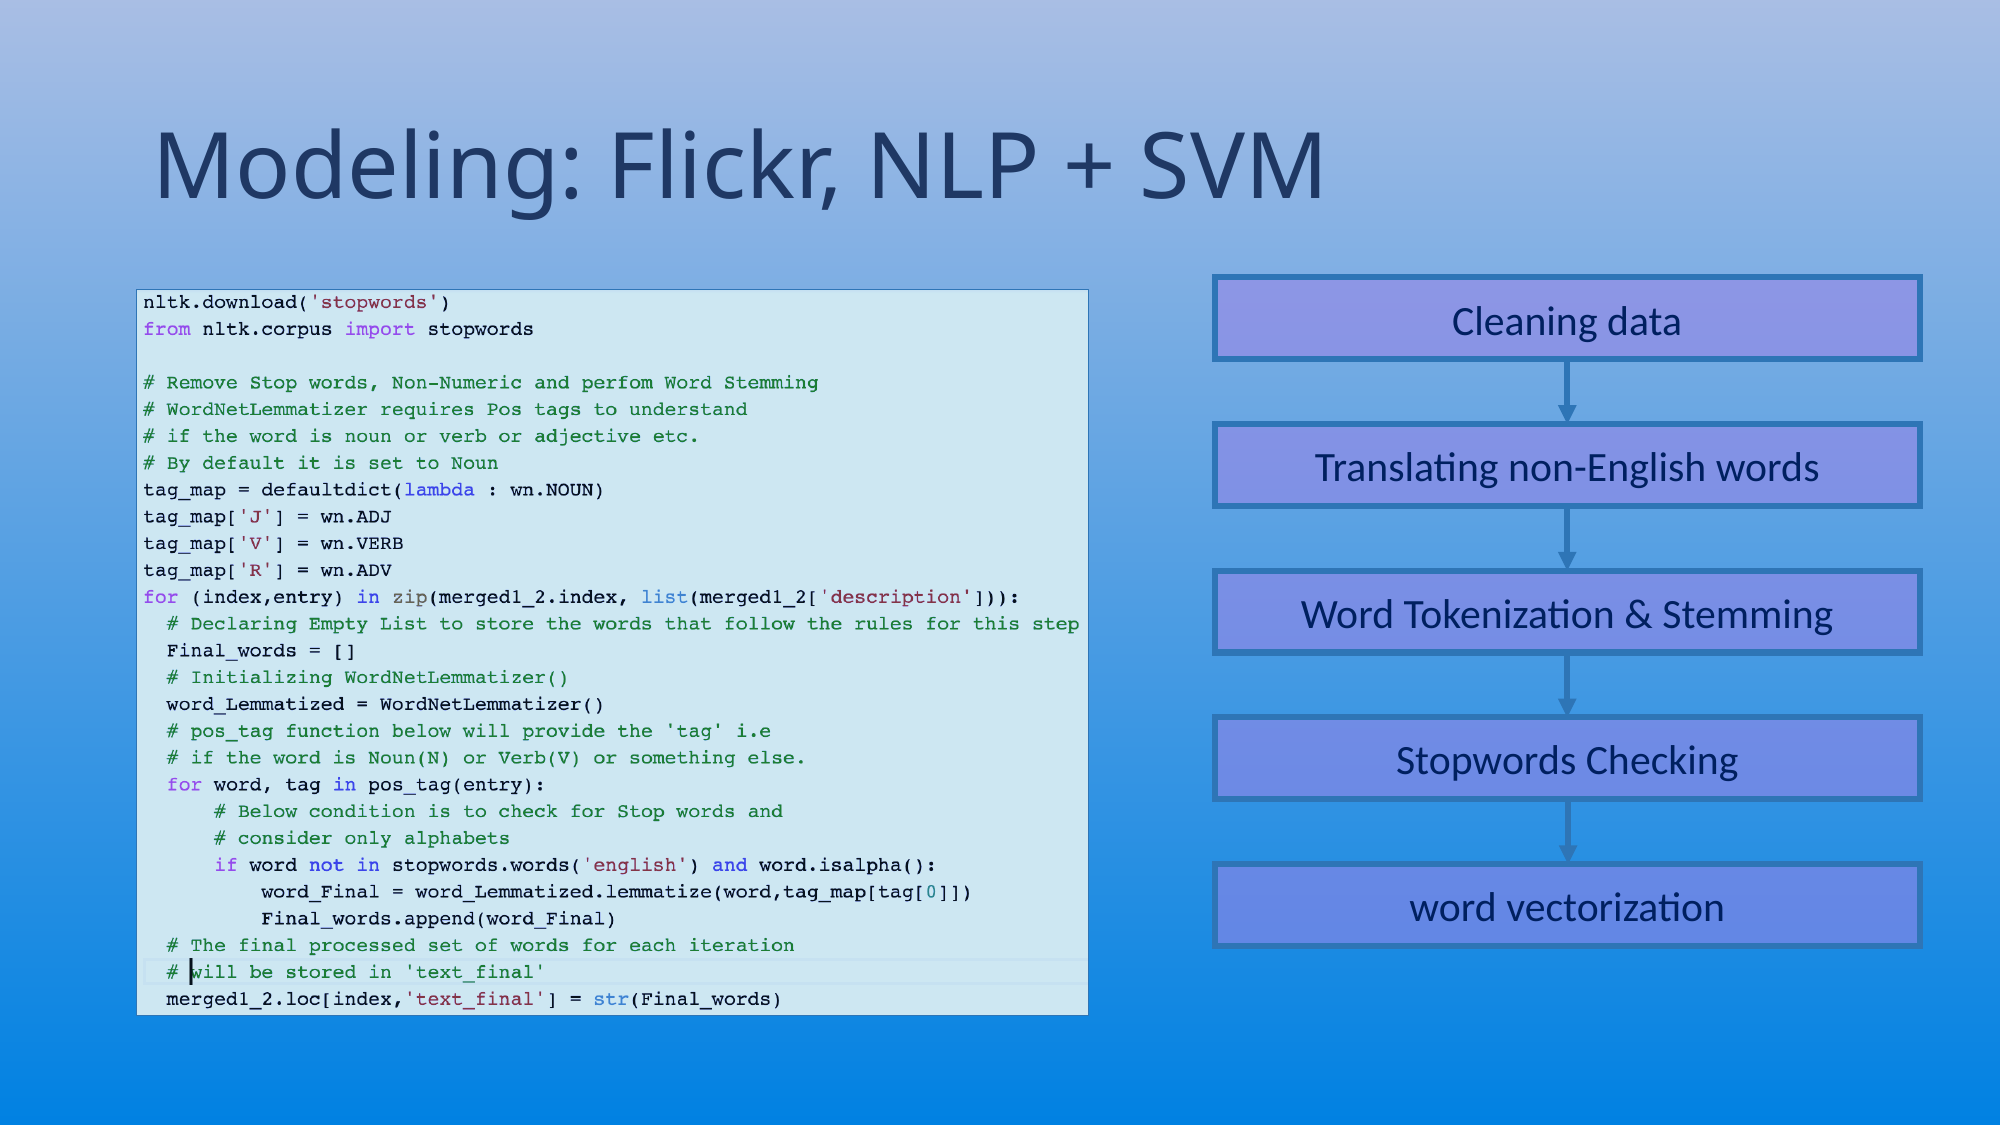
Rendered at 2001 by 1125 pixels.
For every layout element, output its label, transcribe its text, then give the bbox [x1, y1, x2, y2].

text_box Cleaning data [1214, 277, 1920, 360]
text_box Stopwords Checking [1214, 717, 1920, 800]
text_box Word Tokenization & Stemming [1214, 570, 1920, 653]
title Modeling: Flickr, NLP + SVM [137, 59, 1863, 278]
text_box Translating non-English words [1214, 423, 1920, 506]
picture [137, 289, 1089, 1016]
text_box word vectorization [1214, 864, 1920, 946]
